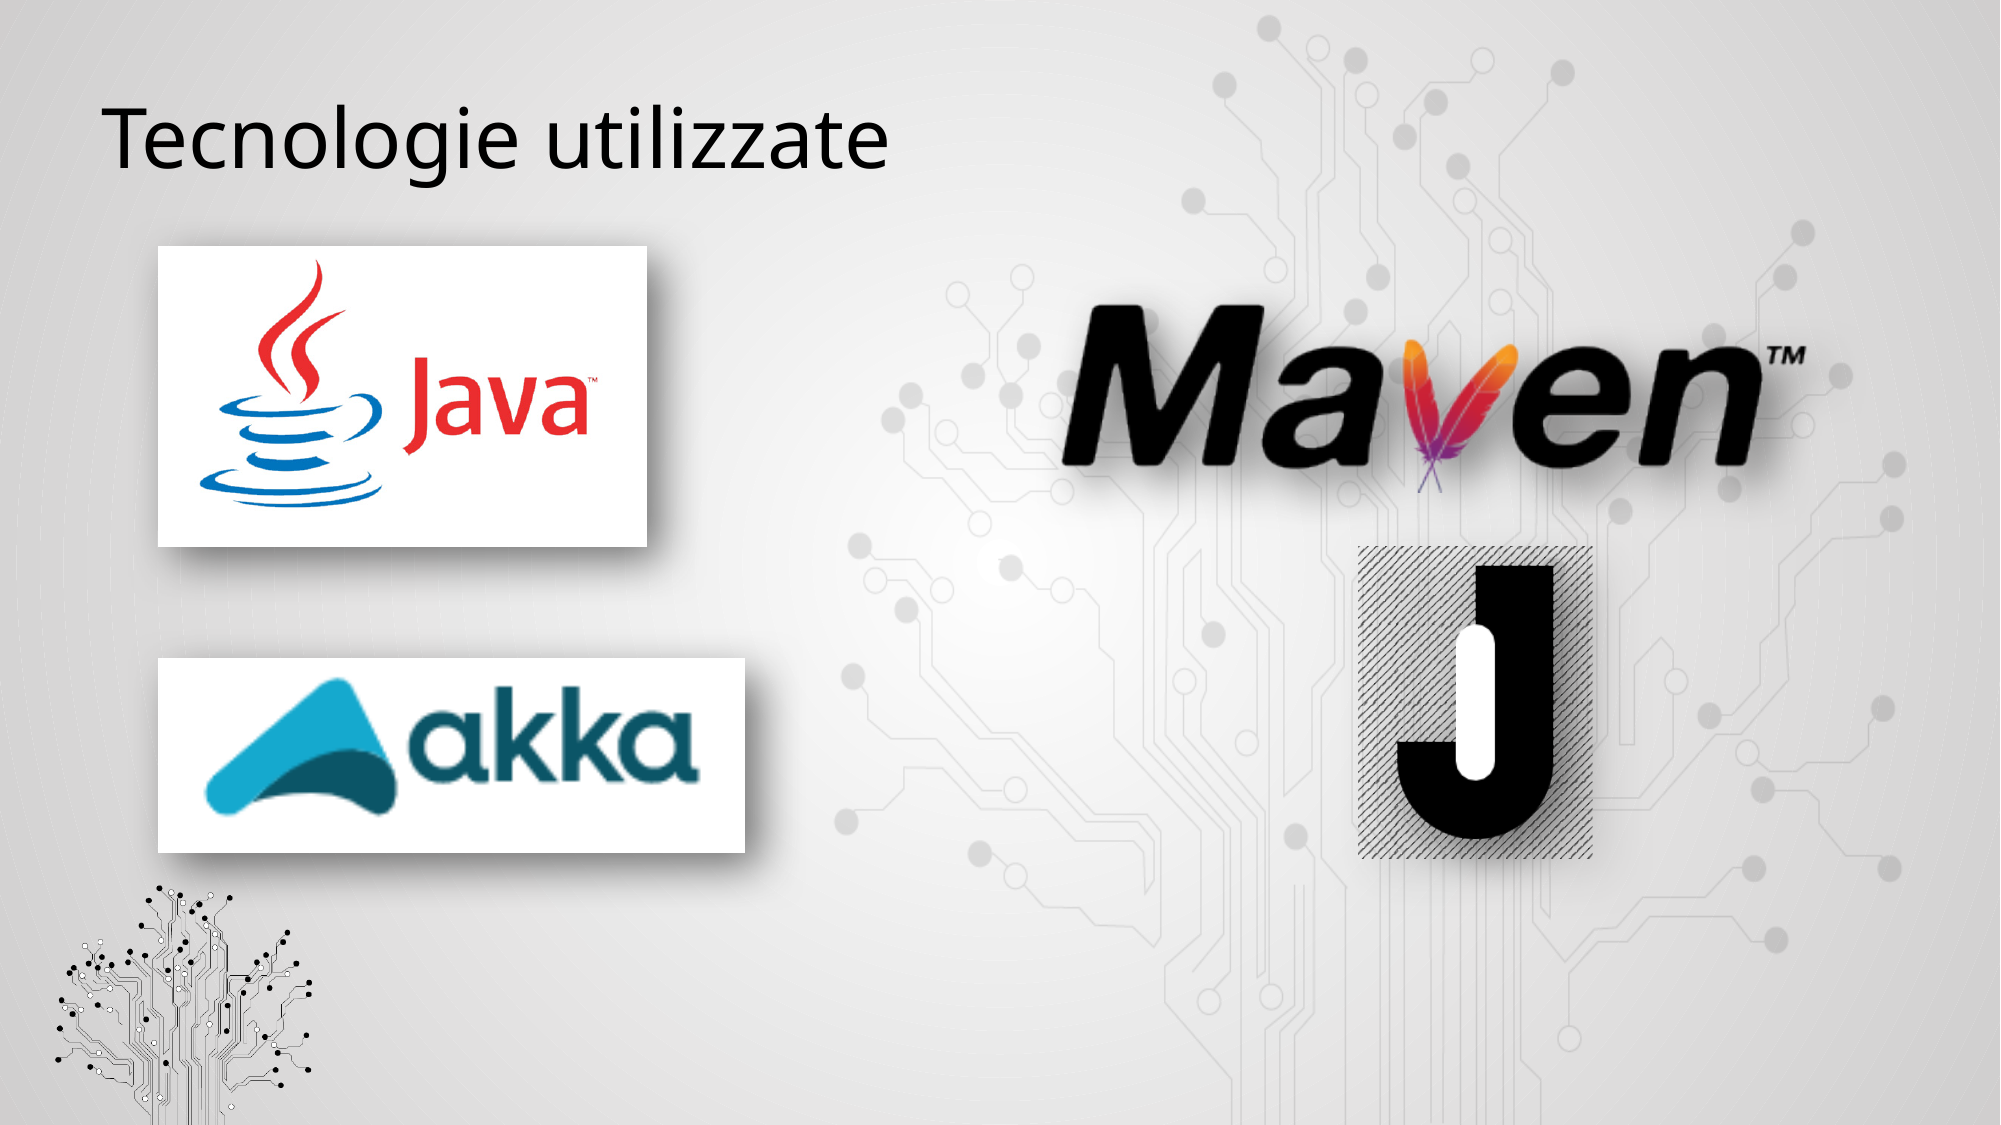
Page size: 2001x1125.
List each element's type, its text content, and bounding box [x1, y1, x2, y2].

text_box Tecnologie utilizzate [86, 77, 1632, 194]
picture [20, 879, 348, 1125]
picture [1318, 546, 1632, 860]
text_box [688, 0, 2000, 1125]
picture [158, 658, 745, 853]
picture [1046, 299, 1812, 494]
picture [158, 246, 647, 547]
